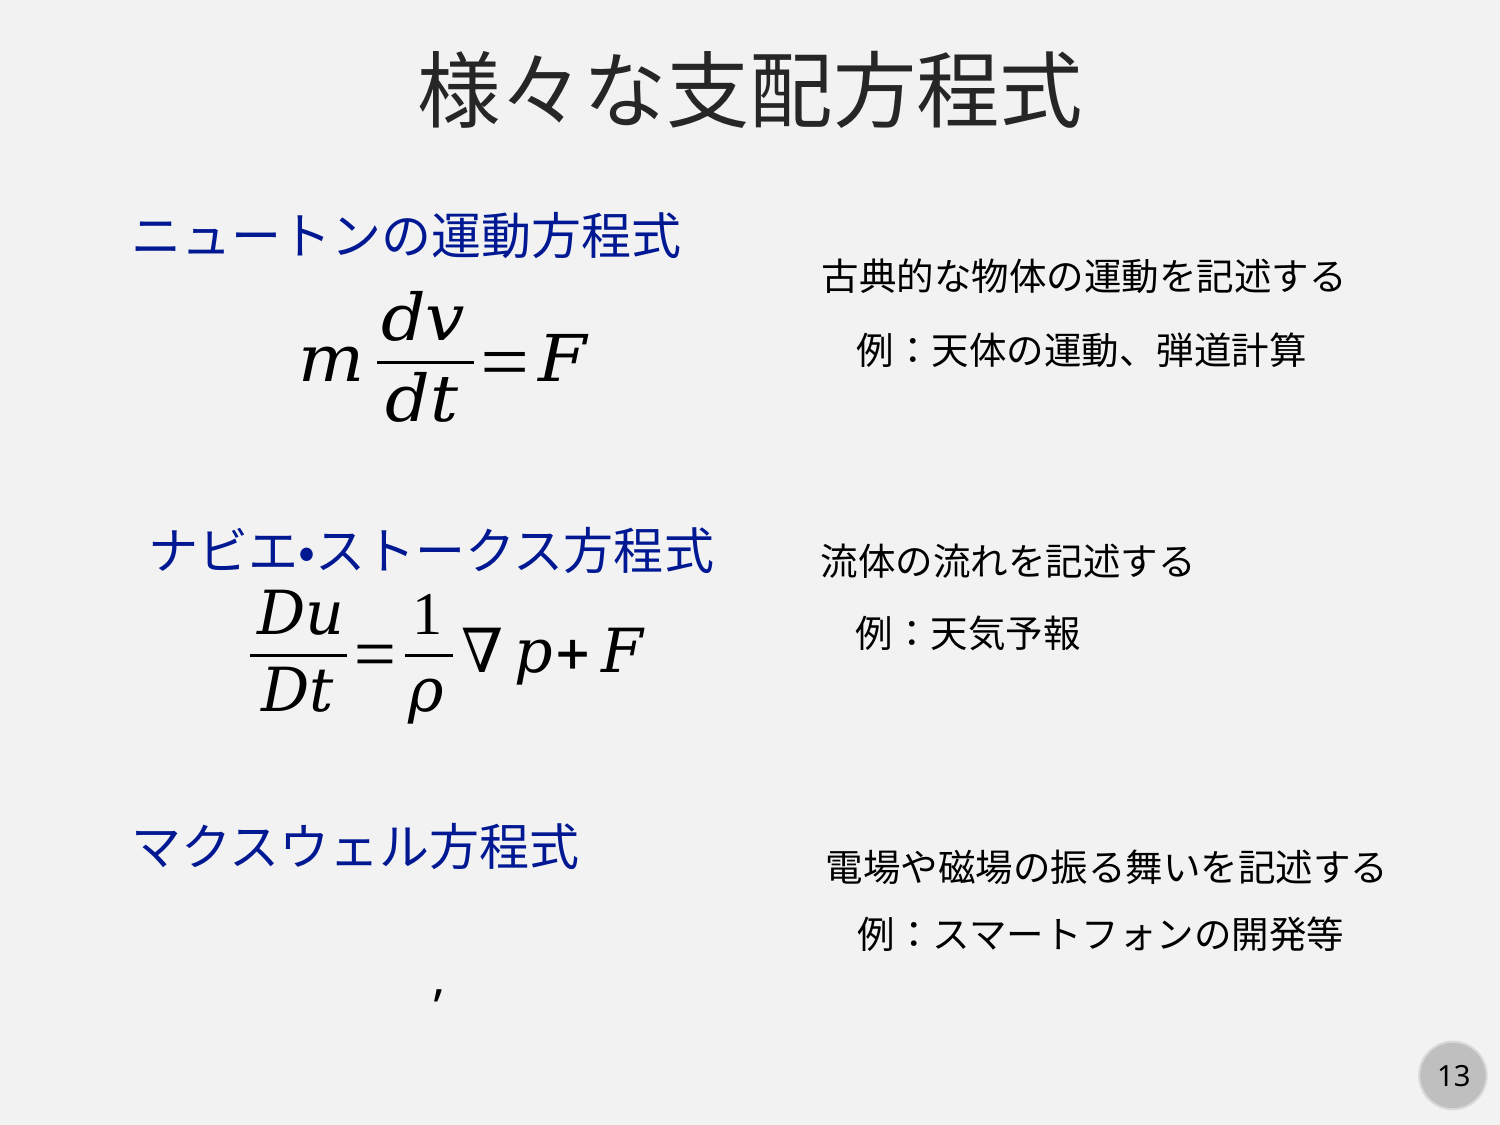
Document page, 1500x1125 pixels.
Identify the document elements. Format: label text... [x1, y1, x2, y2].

text_box 例：スマートフォンの開発等 [842, 904, 1360, 964]
text_box マクスウェル方程式 [116, 808, 595, 883]
text_box 流体の流れを記述する [806, 530, 1211, 591]
text_box ナビエ・ストークス方程式 [133, 511, 729, 587]
text_box ニュートンの運動方程式 [116, 197, 696, 273]
text_box 古典的な物体の運動を記述する [806, 245, 1362, 306]
list 様々な支配方程式 [0, 31, 1500, 155]
text_box 例：天体の運動、弾道計算 [842, 319, 1322, 380]
text_box 例：天気予報 [841, 602, 1096, 662]
text_box 電場や磁場の振る舞いを記述する [811, 836, 1404, 897]
